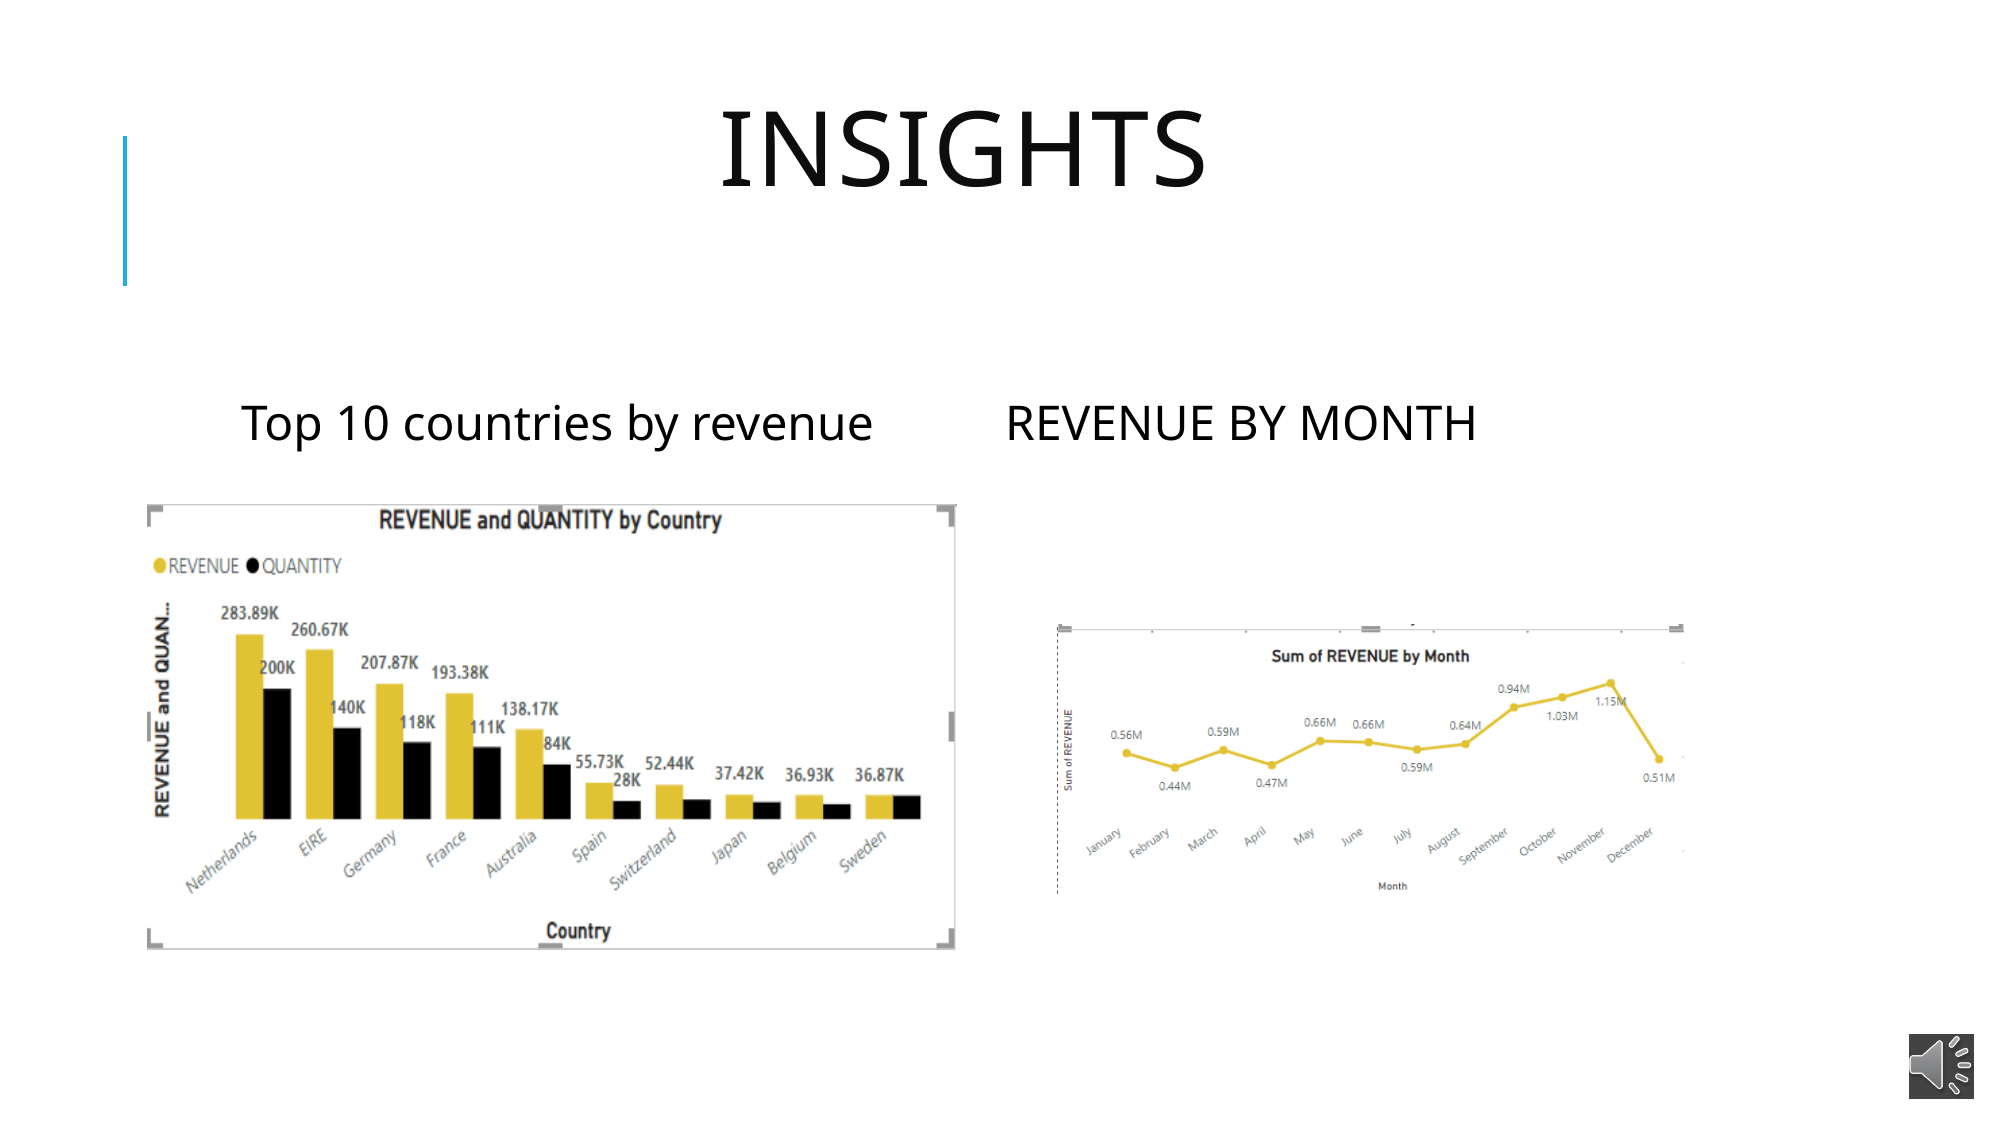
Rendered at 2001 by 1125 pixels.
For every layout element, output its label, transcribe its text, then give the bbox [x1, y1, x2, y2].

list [1056, 624, 1689, 897]
picture [1908, 1033, 1976, 1101]
list REVENUE BY MONTH [982, 357, 1763, 493]
list Top 10 countries by revenue [168, 357, 948, 493]
title INSIGHTS [168, 96, 1763, 342]
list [147, 503, 957, 951]
